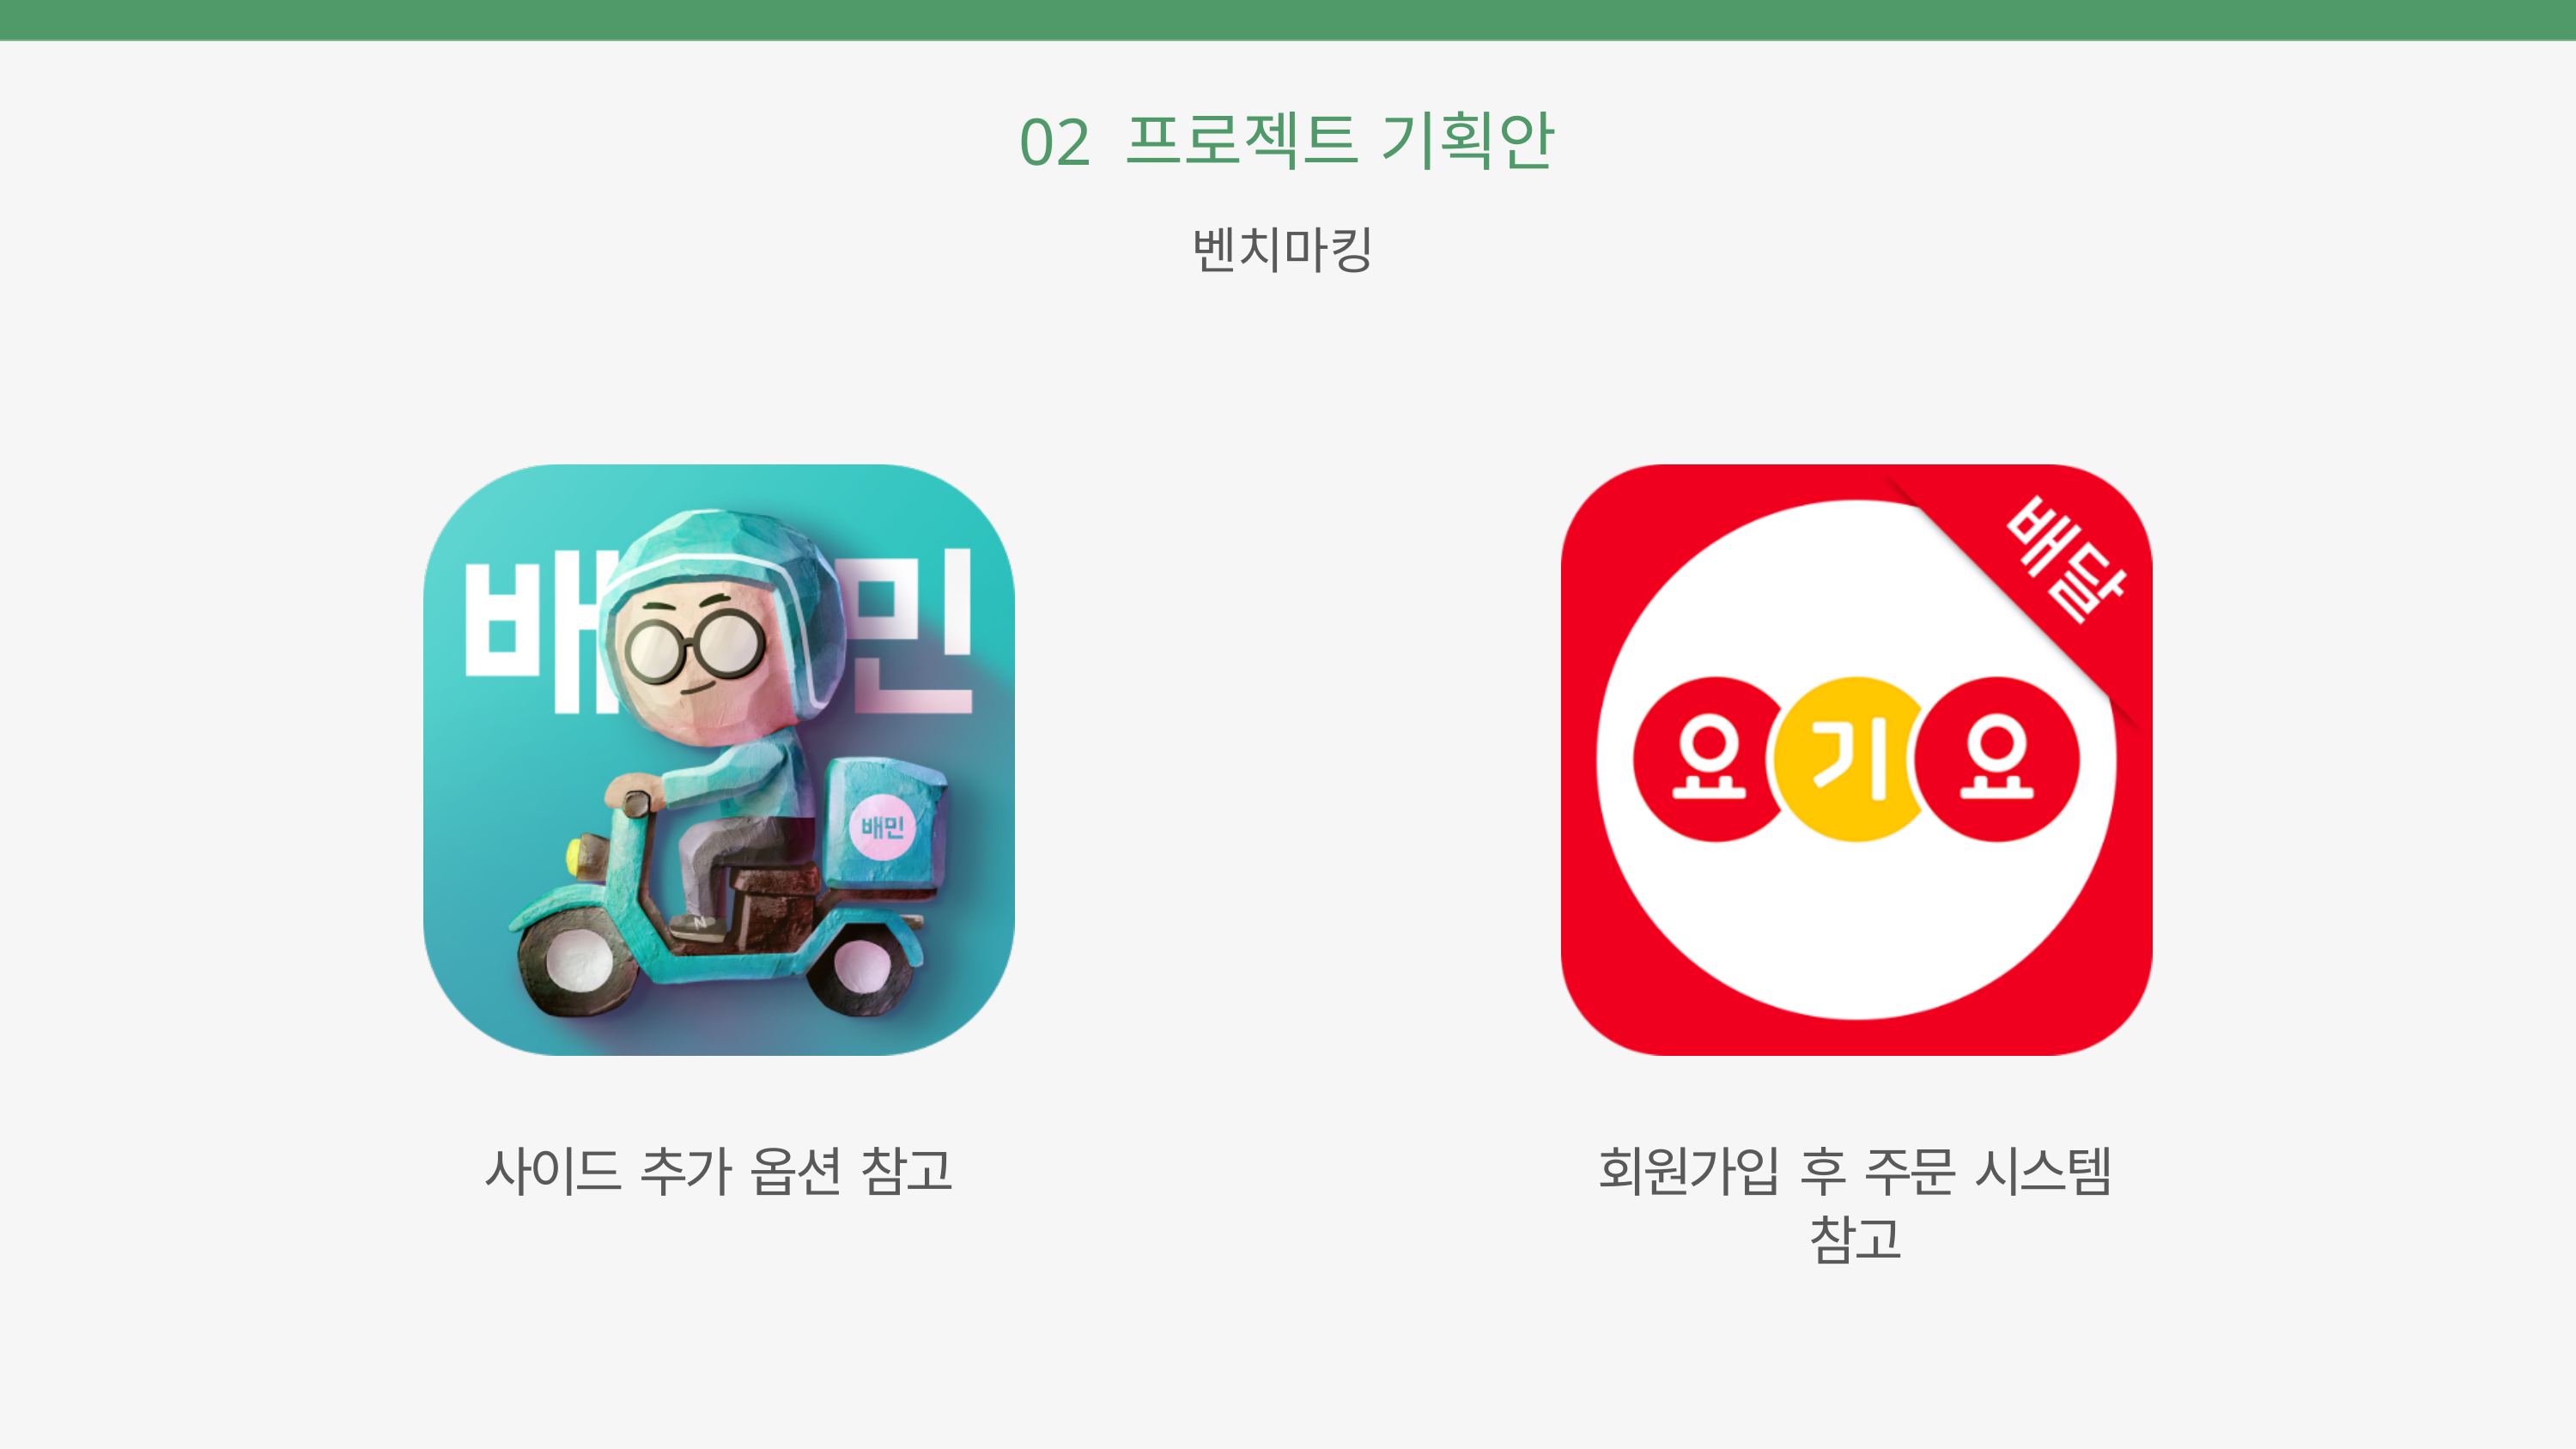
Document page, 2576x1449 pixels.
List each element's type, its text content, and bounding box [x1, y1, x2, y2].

text_box 02 프로젝트 기획안 [361, 89, 2215, 181]
picture [423, 464, 1015, 1056]
text_box 벤치마킹 [252, 221, 2315, 292]
text_box 회원가입 후 주문 시스템 참고 [1546, 1133, 2166, 1210]
picture [0, 0, 2576, 42]
picture [1561, 464, 2153, 1056]
text_box 사이드 추가 옵션 참고 [456, 1133, 982, 1210]
